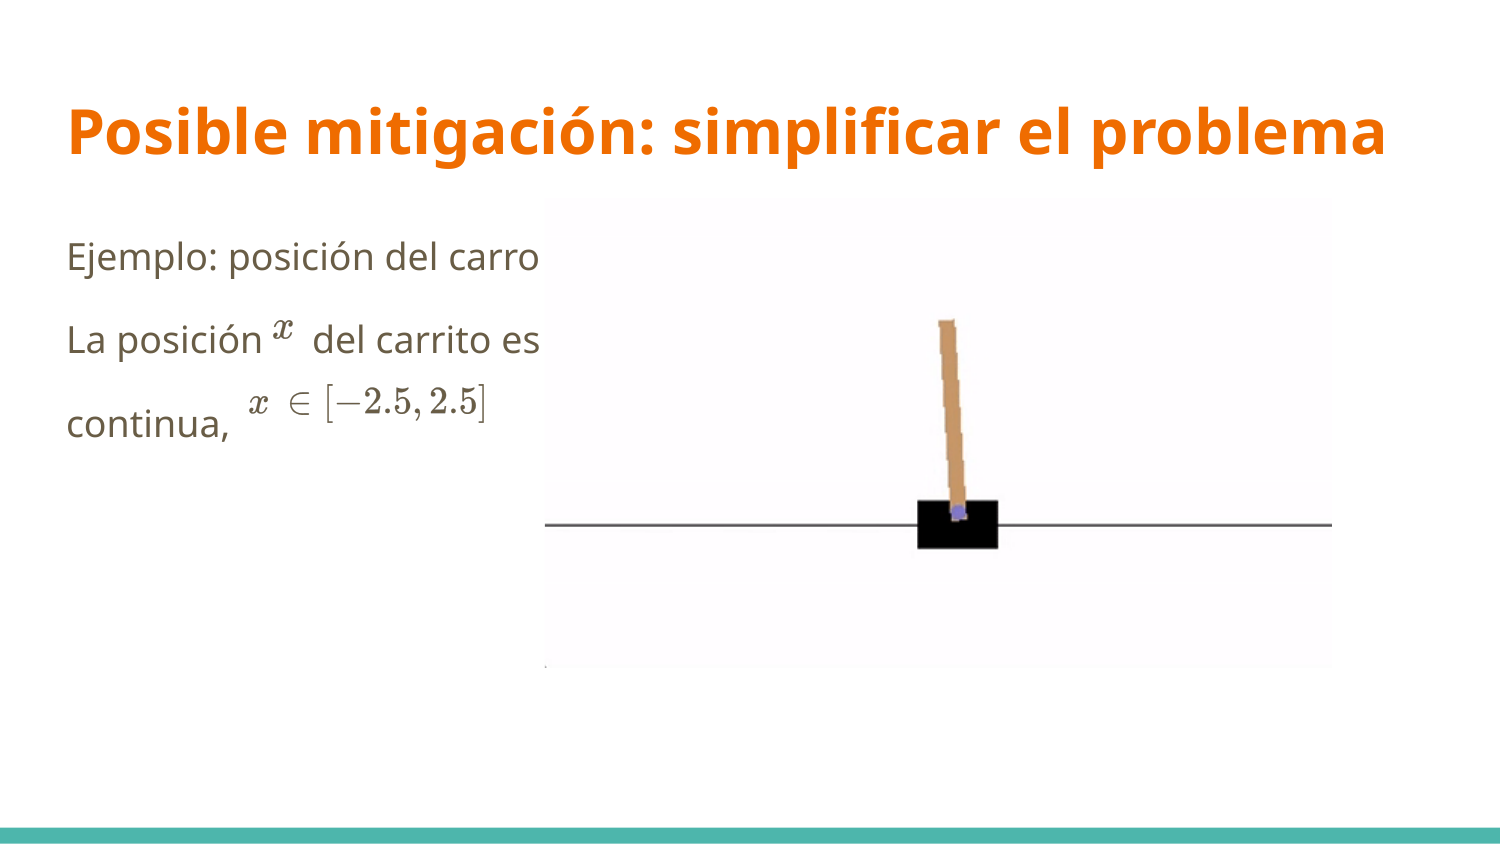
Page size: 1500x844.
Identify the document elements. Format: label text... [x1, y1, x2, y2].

picture [249, 384, 484, 423]
list Ejemplo: posición del carro La posición del carrito es continua, [51, 207, 1449, 750]
picture [544, 198, 1333, 668]
picture [273, 320, 293, 339]
title Posible mitigación: simplificar el problema [51, 72, 1449, 189]
